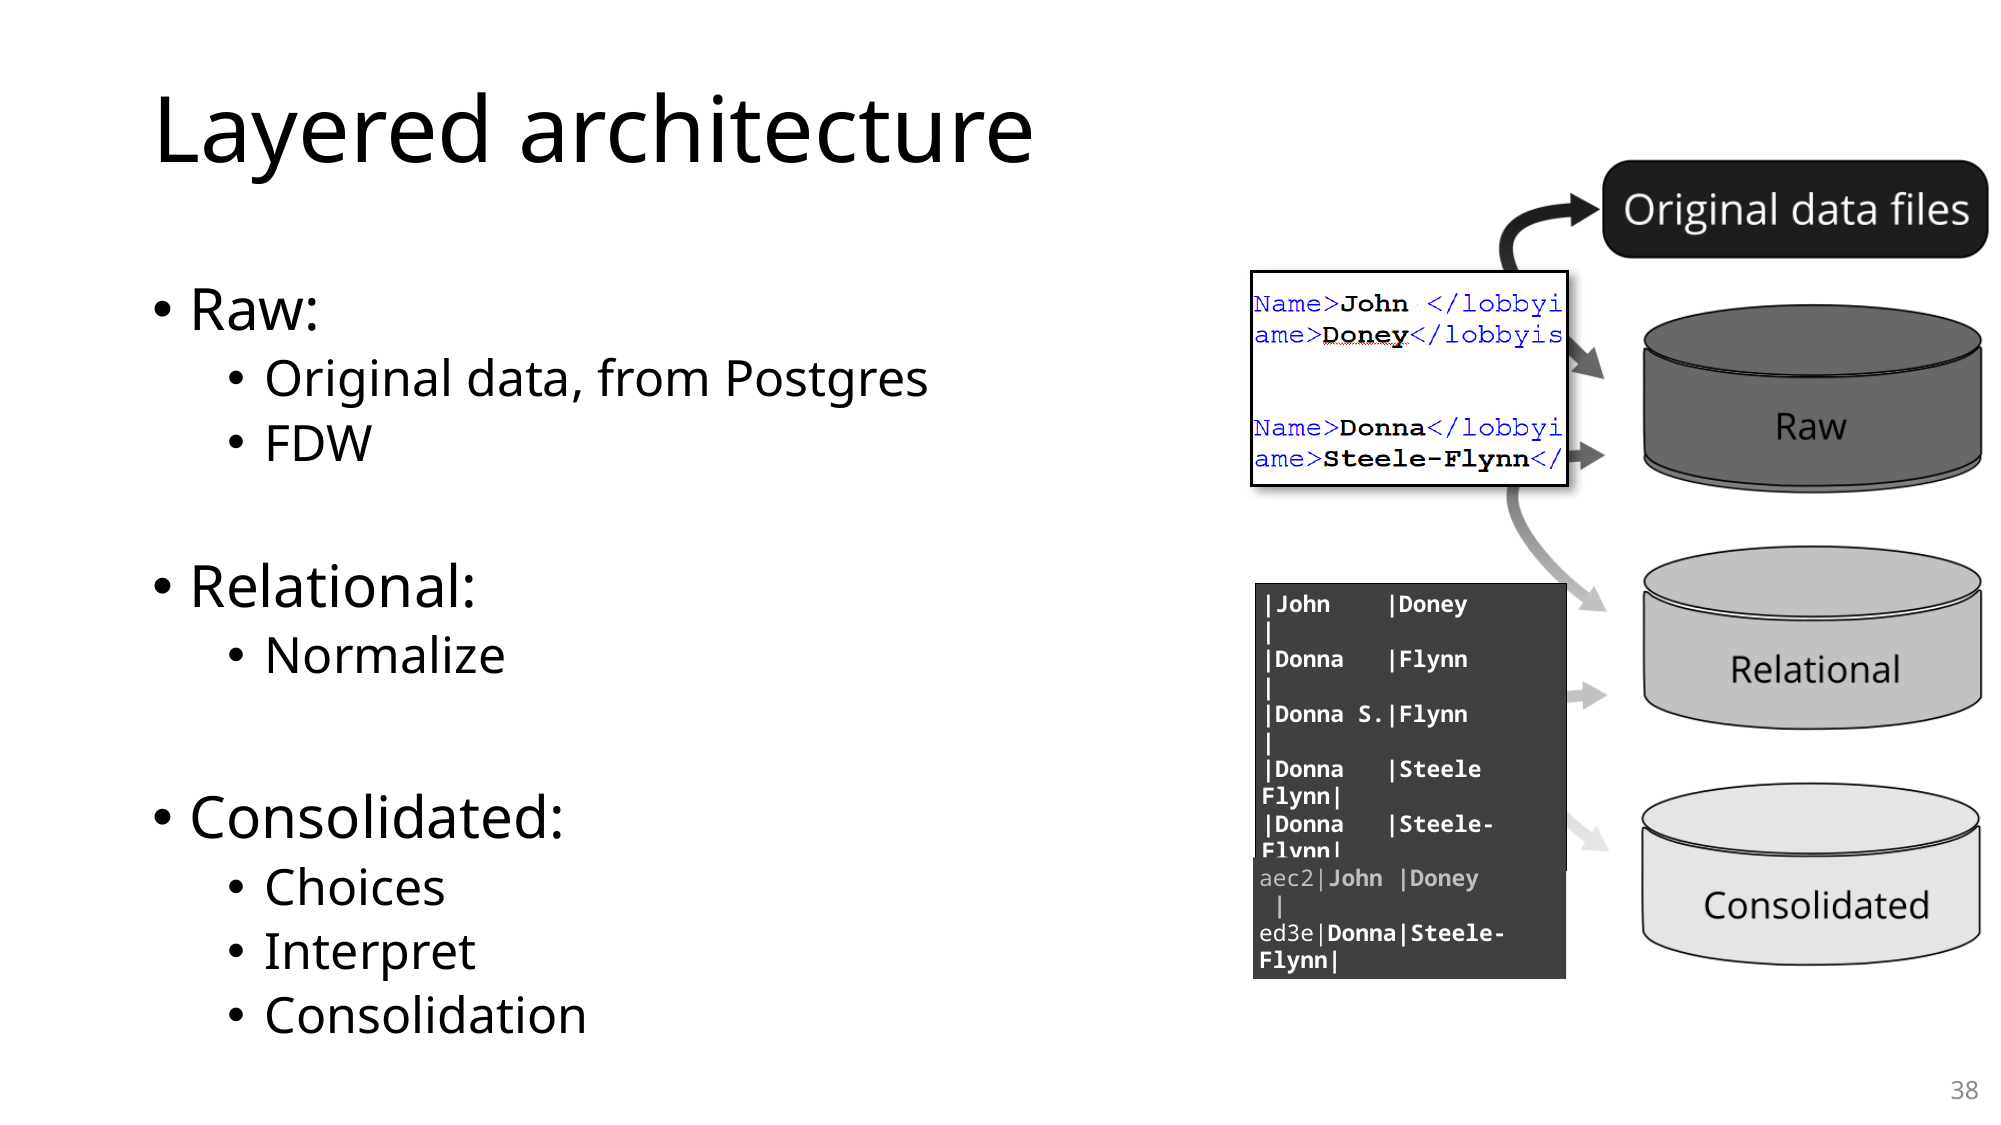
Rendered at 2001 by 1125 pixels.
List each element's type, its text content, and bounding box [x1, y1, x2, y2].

picture [1253, 154, 1994, 971]
list Raw: Original data, from Postgres FDW Relational: Normalize Consolidated: Choices Interpret Consolidation [137, 272, 1863, 1122]
text_box |John |Doney | |Donna |Flynn | |Donna S.|Flynn | |Donna |Steele Flynn| |Donna |Steele-Flynn| [1255, 583, 1493, 857]
text_box aec2|John |Doney | ed3e|Donna|Steele-Flynn| [1253, 857, 1567, 979]
slide_number 38 [1655, 1061, 1994, 1122]
title Layered architecture [137, 24, 1863, 242]
